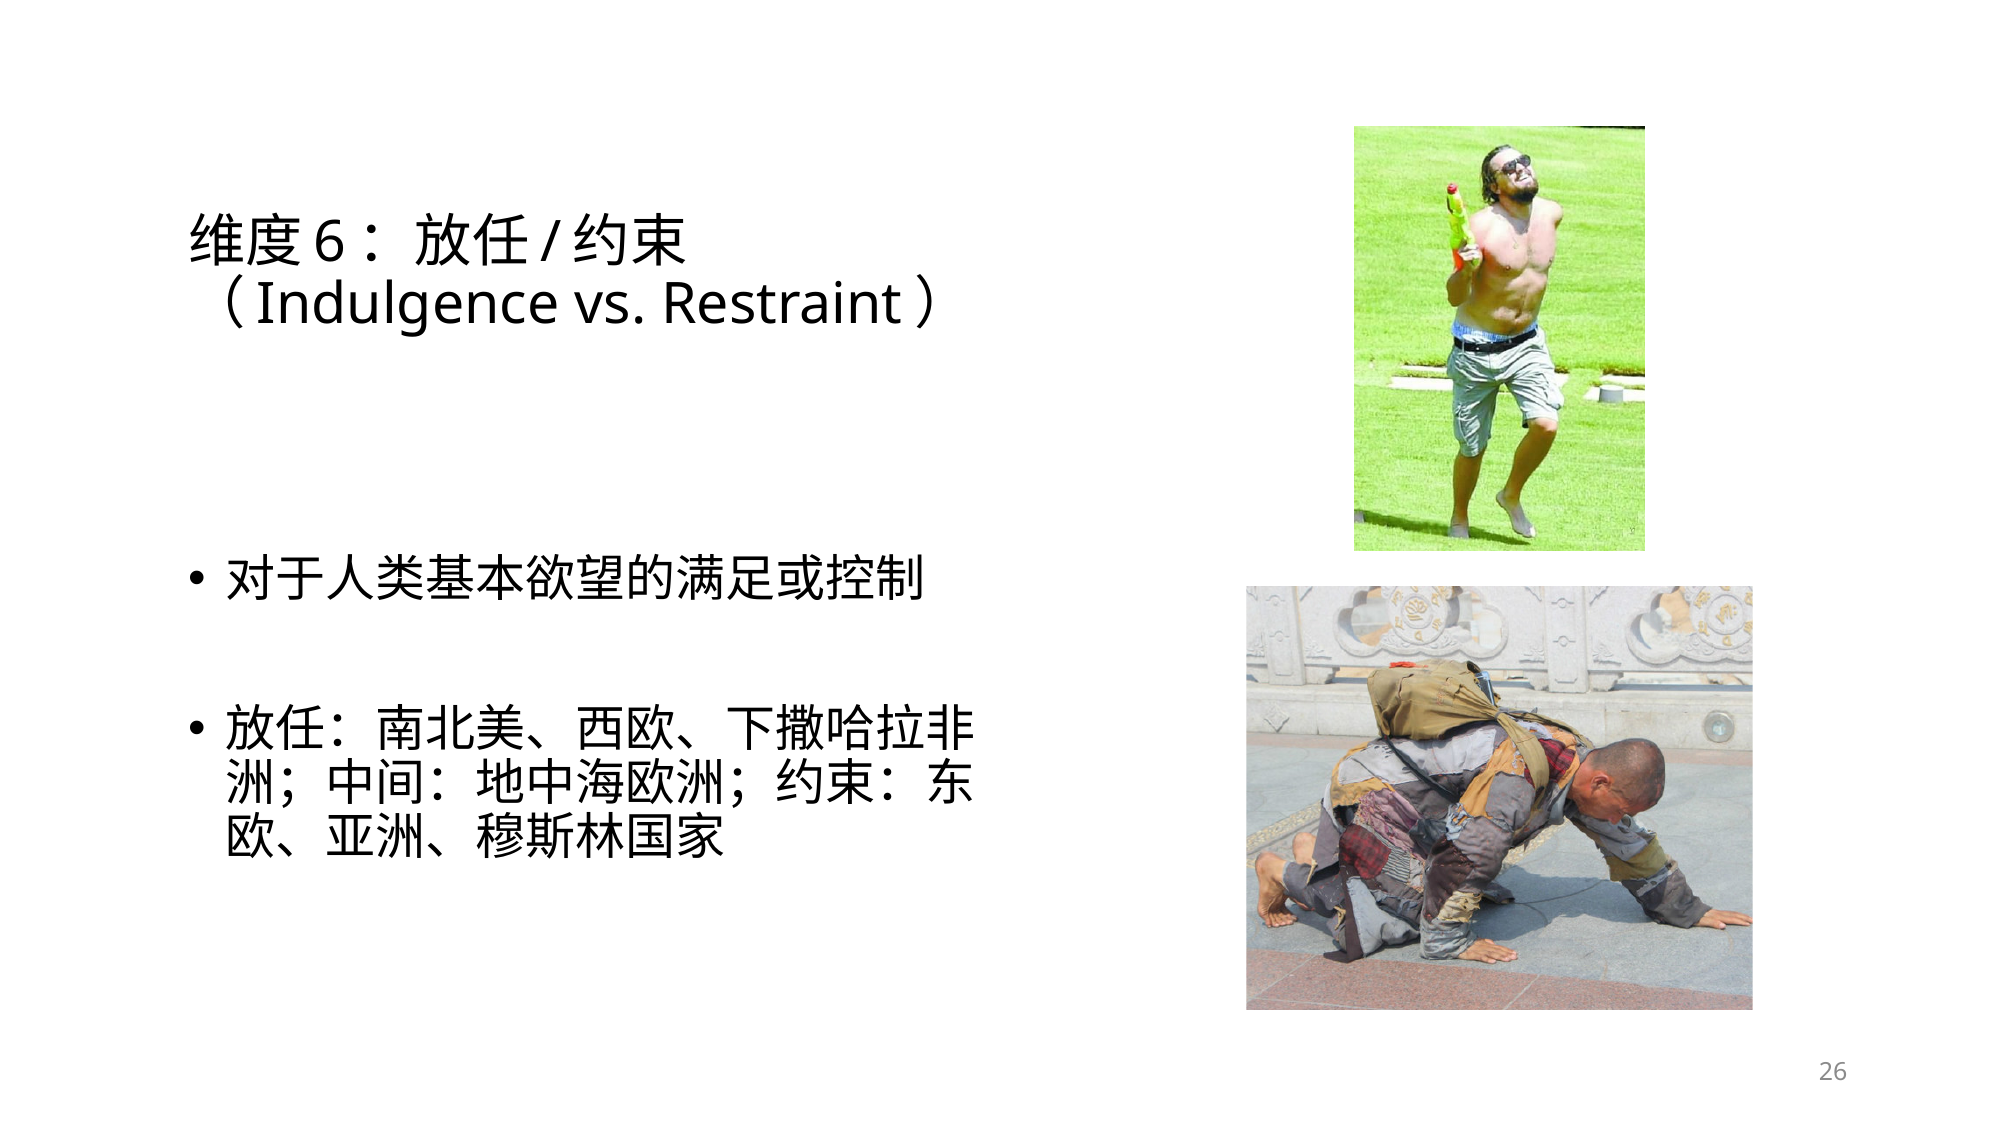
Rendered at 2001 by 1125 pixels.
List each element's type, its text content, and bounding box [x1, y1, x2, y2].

picture [1354, 126, 1645, 551]
title 维度6：放任/约束（Indulgence vs. Restraint） [173, 151, 1001, 344]
slide_number 26 [1412, 1042, 1863, 1103]
list 对于人类基本欲望的满足或控制 放任：南北美、西欧、下撒哈拉非洲；中间：地中海欧洲；约束：东欧、亚洲、穆斯林国家 [173, 411, 1000, 1008]
picture [1246, 586, 1753, 1010]
